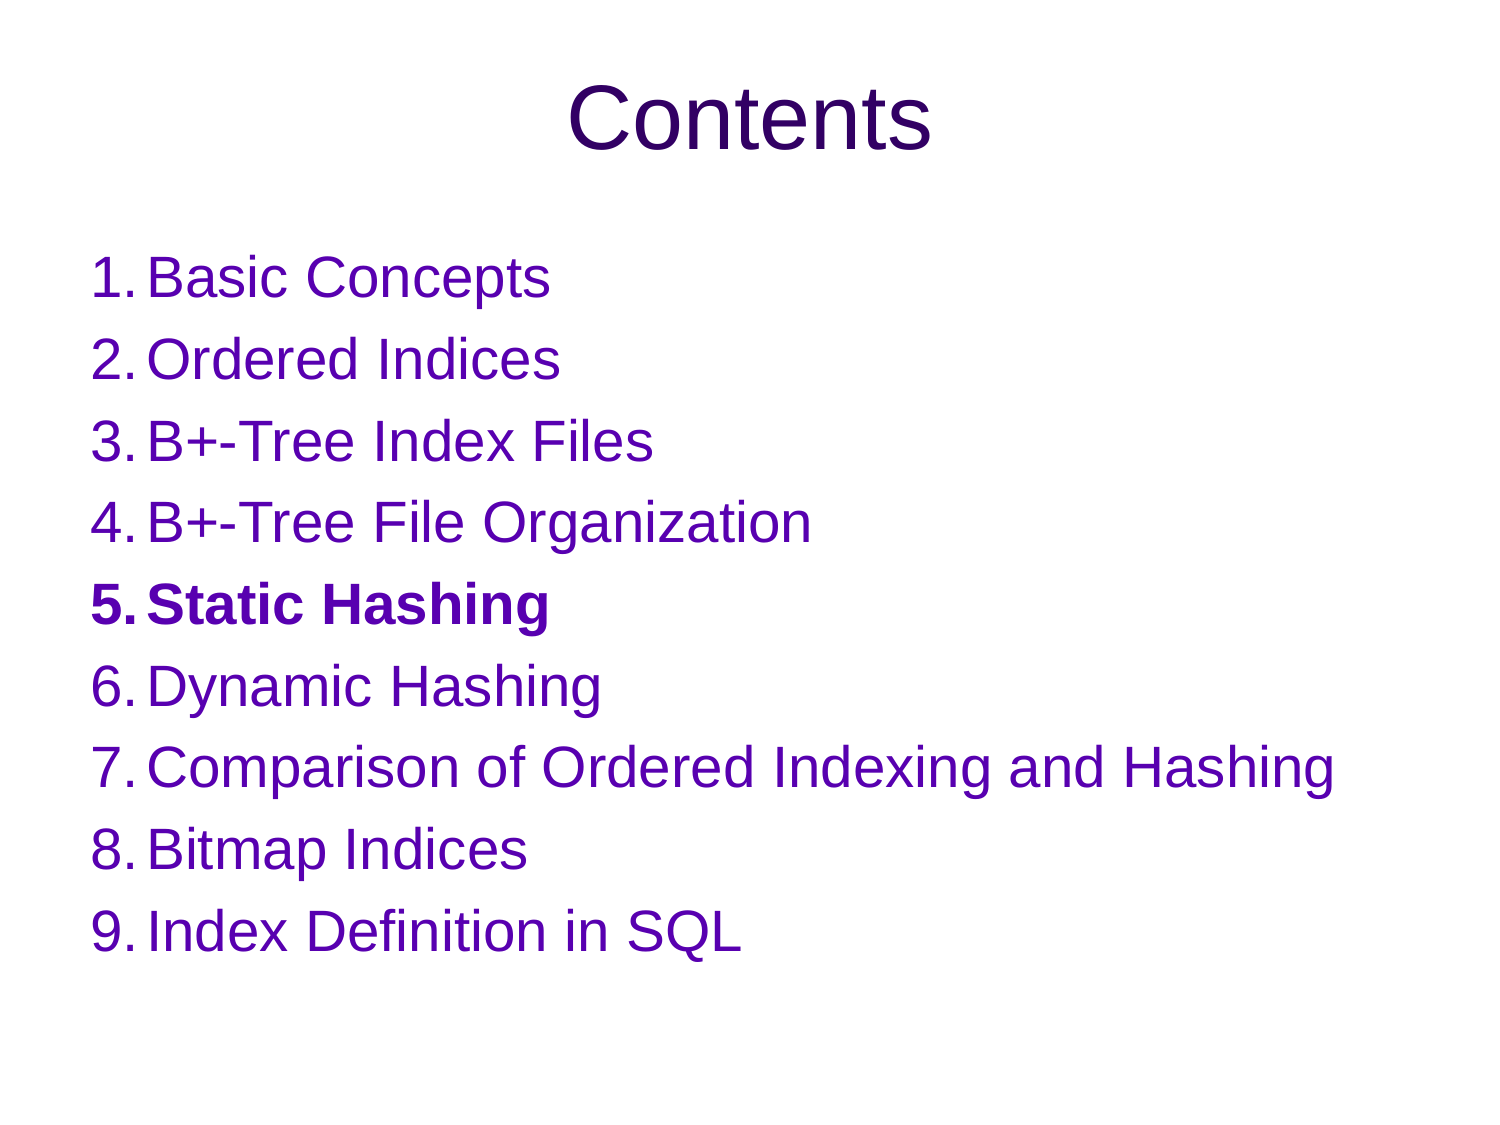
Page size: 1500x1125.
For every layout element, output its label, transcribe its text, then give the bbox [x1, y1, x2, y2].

title Contents [74, 18, 1426, 207]
list Basic Concepts Ordered Indices B+-Tree Index Files B+-Tree File Organization Static Hashing Dynamic Hashing Comparison of Ordered Indexing and Hashing Bitmap Indices Index Definition in SQL [74, 231, 1426, 975]
